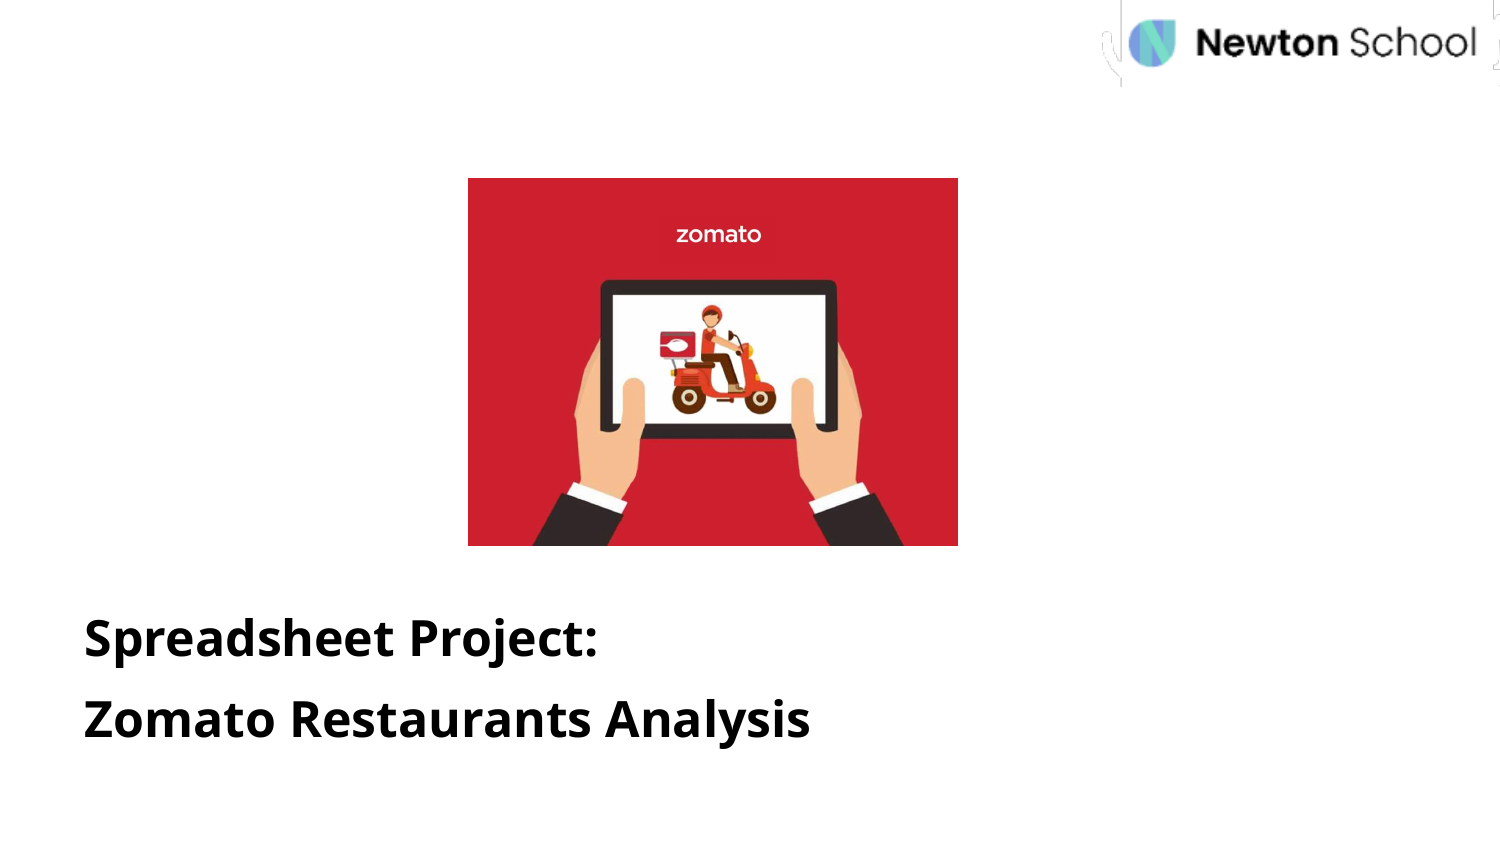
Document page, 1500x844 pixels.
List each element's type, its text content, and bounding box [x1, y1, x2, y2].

picture [1101, 0, 1500, 87]
text_box Spreadsheet Project: Zomato Restaurants Analysis [69, 591, 1356, 763]
picture [467, 178, 958, 546]
